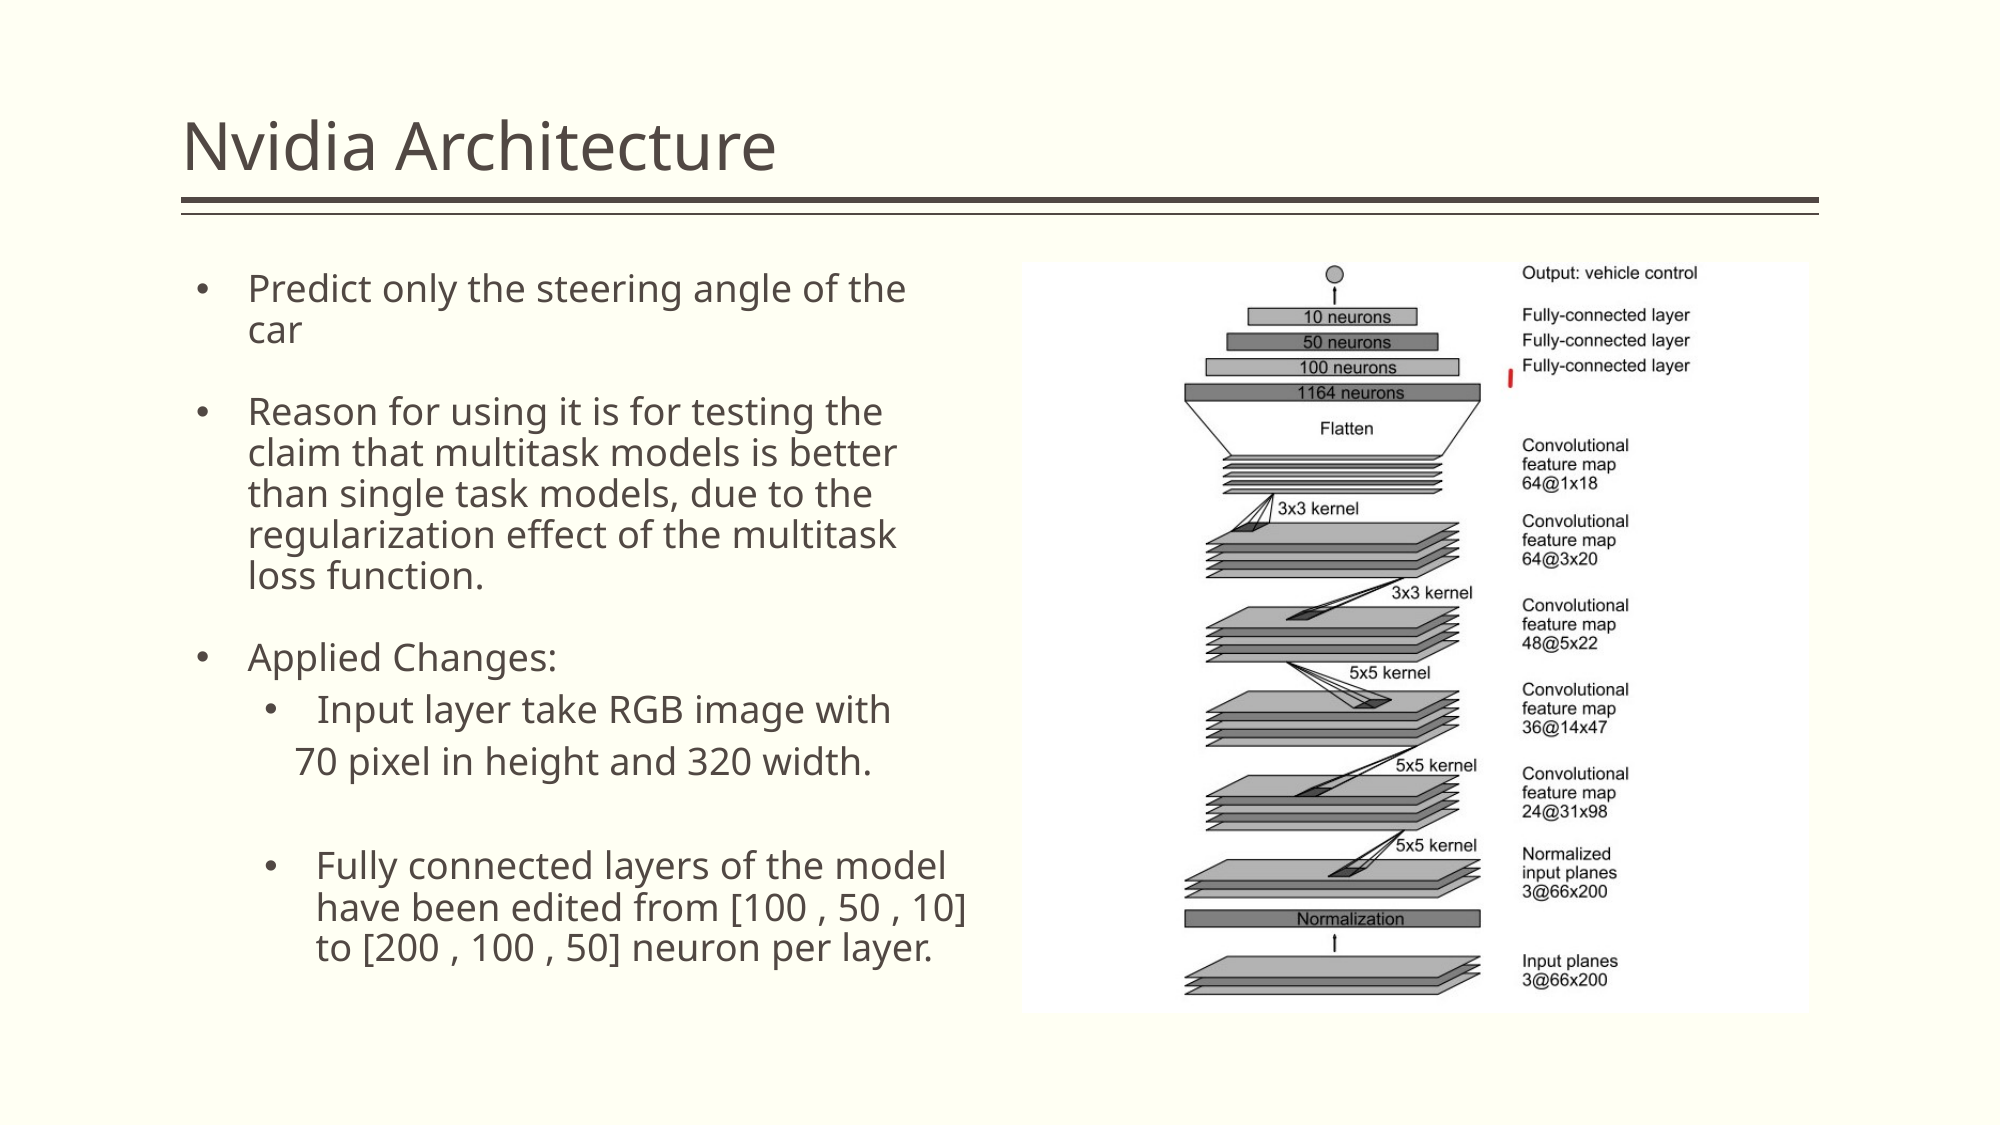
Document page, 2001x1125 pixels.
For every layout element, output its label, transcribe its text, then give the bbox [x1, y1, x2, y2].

title Nvidia Architecture [181, 12, 1819, 193]
picture [1022, 262, 1809, 1013]
list Predict only the steering angle of the car Reason for using it is for testing the claim that multitask models is better than single task models, due to the regularization effect of the multitask loss function. Applied Changes: Input layer take RGB image with 70 pixel in height and 320 width. Fully connected layers of the model have been edited from [100 , 50 , 10] to [200 , 100 , 50] neuron per layer. [181, 262, 988, 1013]
